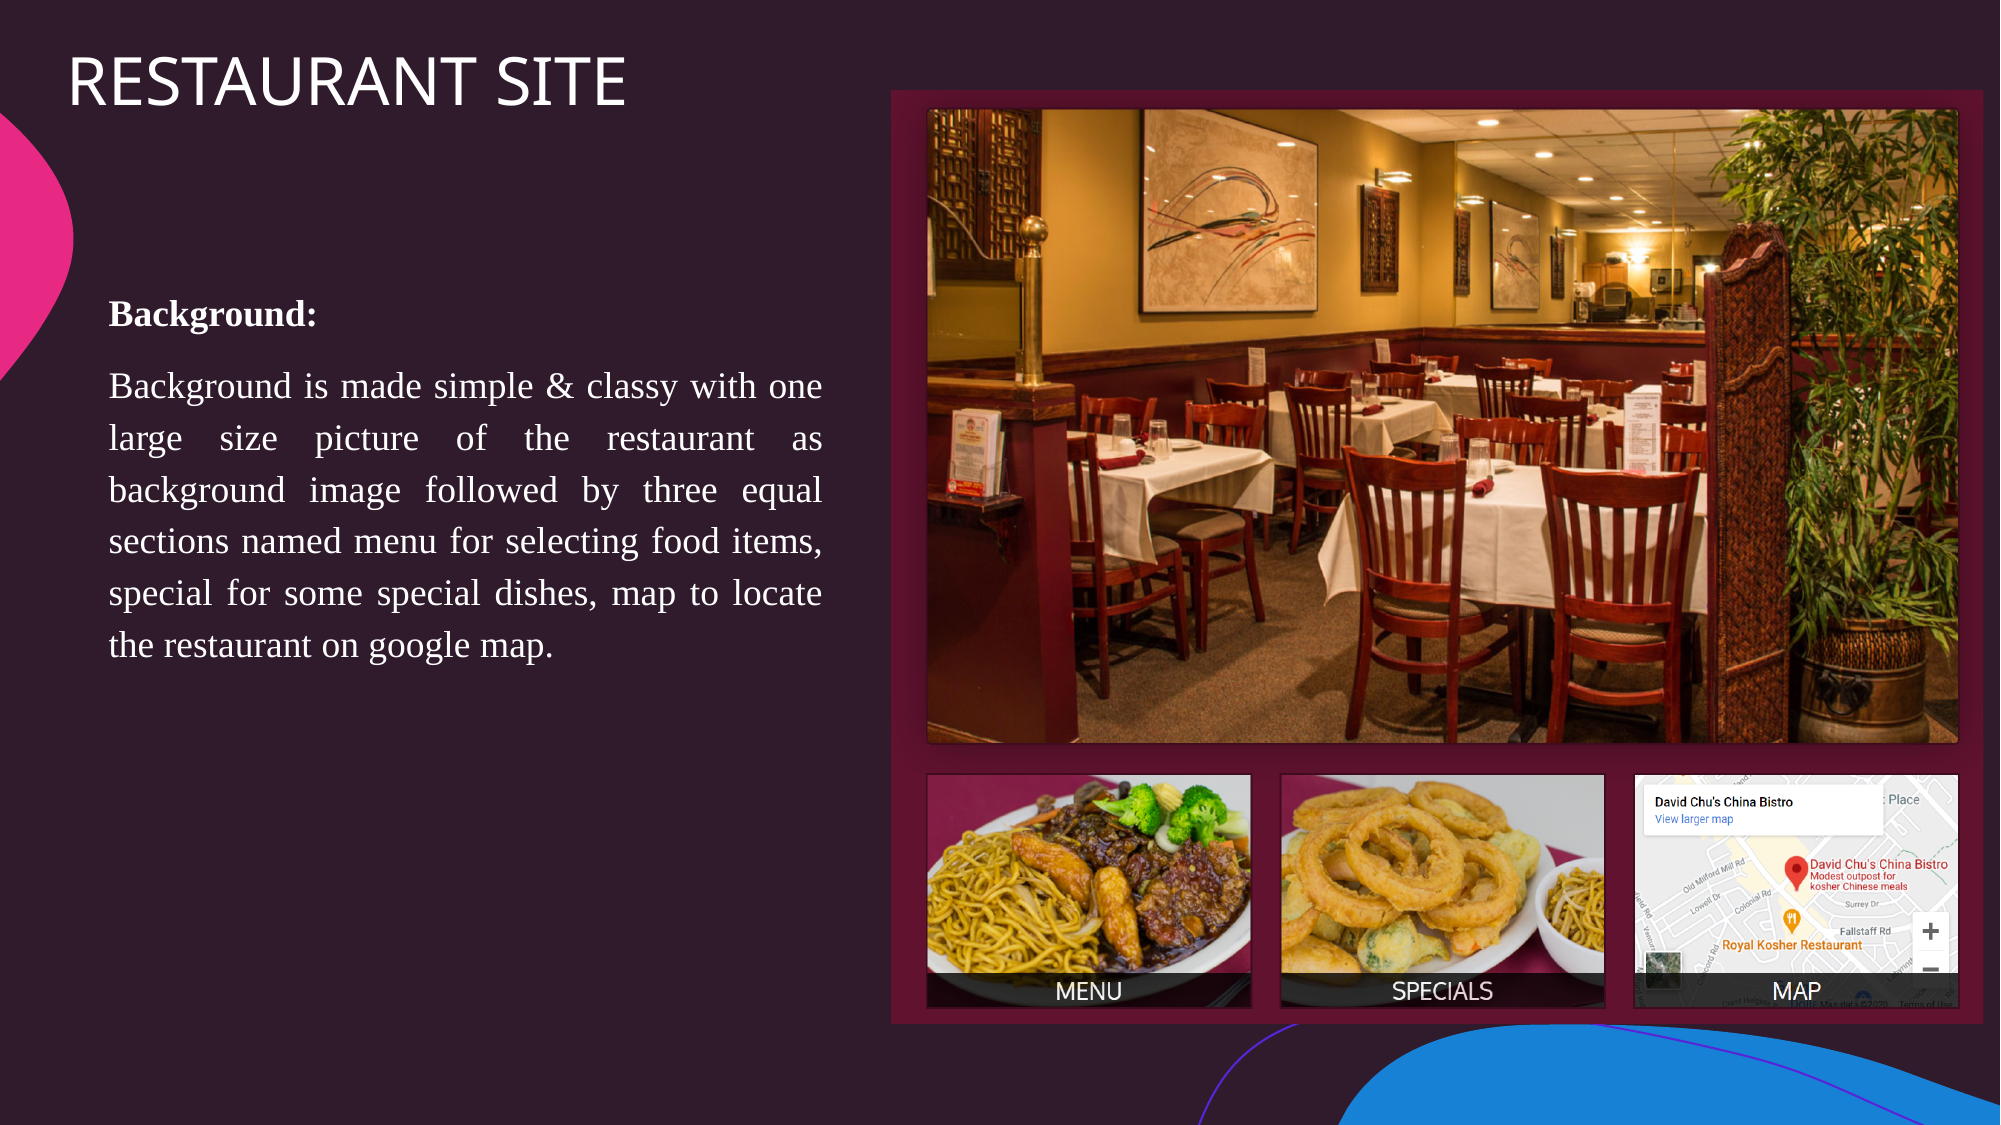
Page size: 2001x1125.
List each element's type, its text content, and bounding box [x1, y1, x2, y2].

title RESTAURANT SITE [51, 40, 677, 291]
text_box Background: Background is made simple & classy with one large size picture of the restaurant as background image followed by three equal sections named menu for selecting food items, special for some special dishes, map to locate the restaurant on google map. [93, 274, 839, 673]
picture [890, 90, 1984, 1024]
